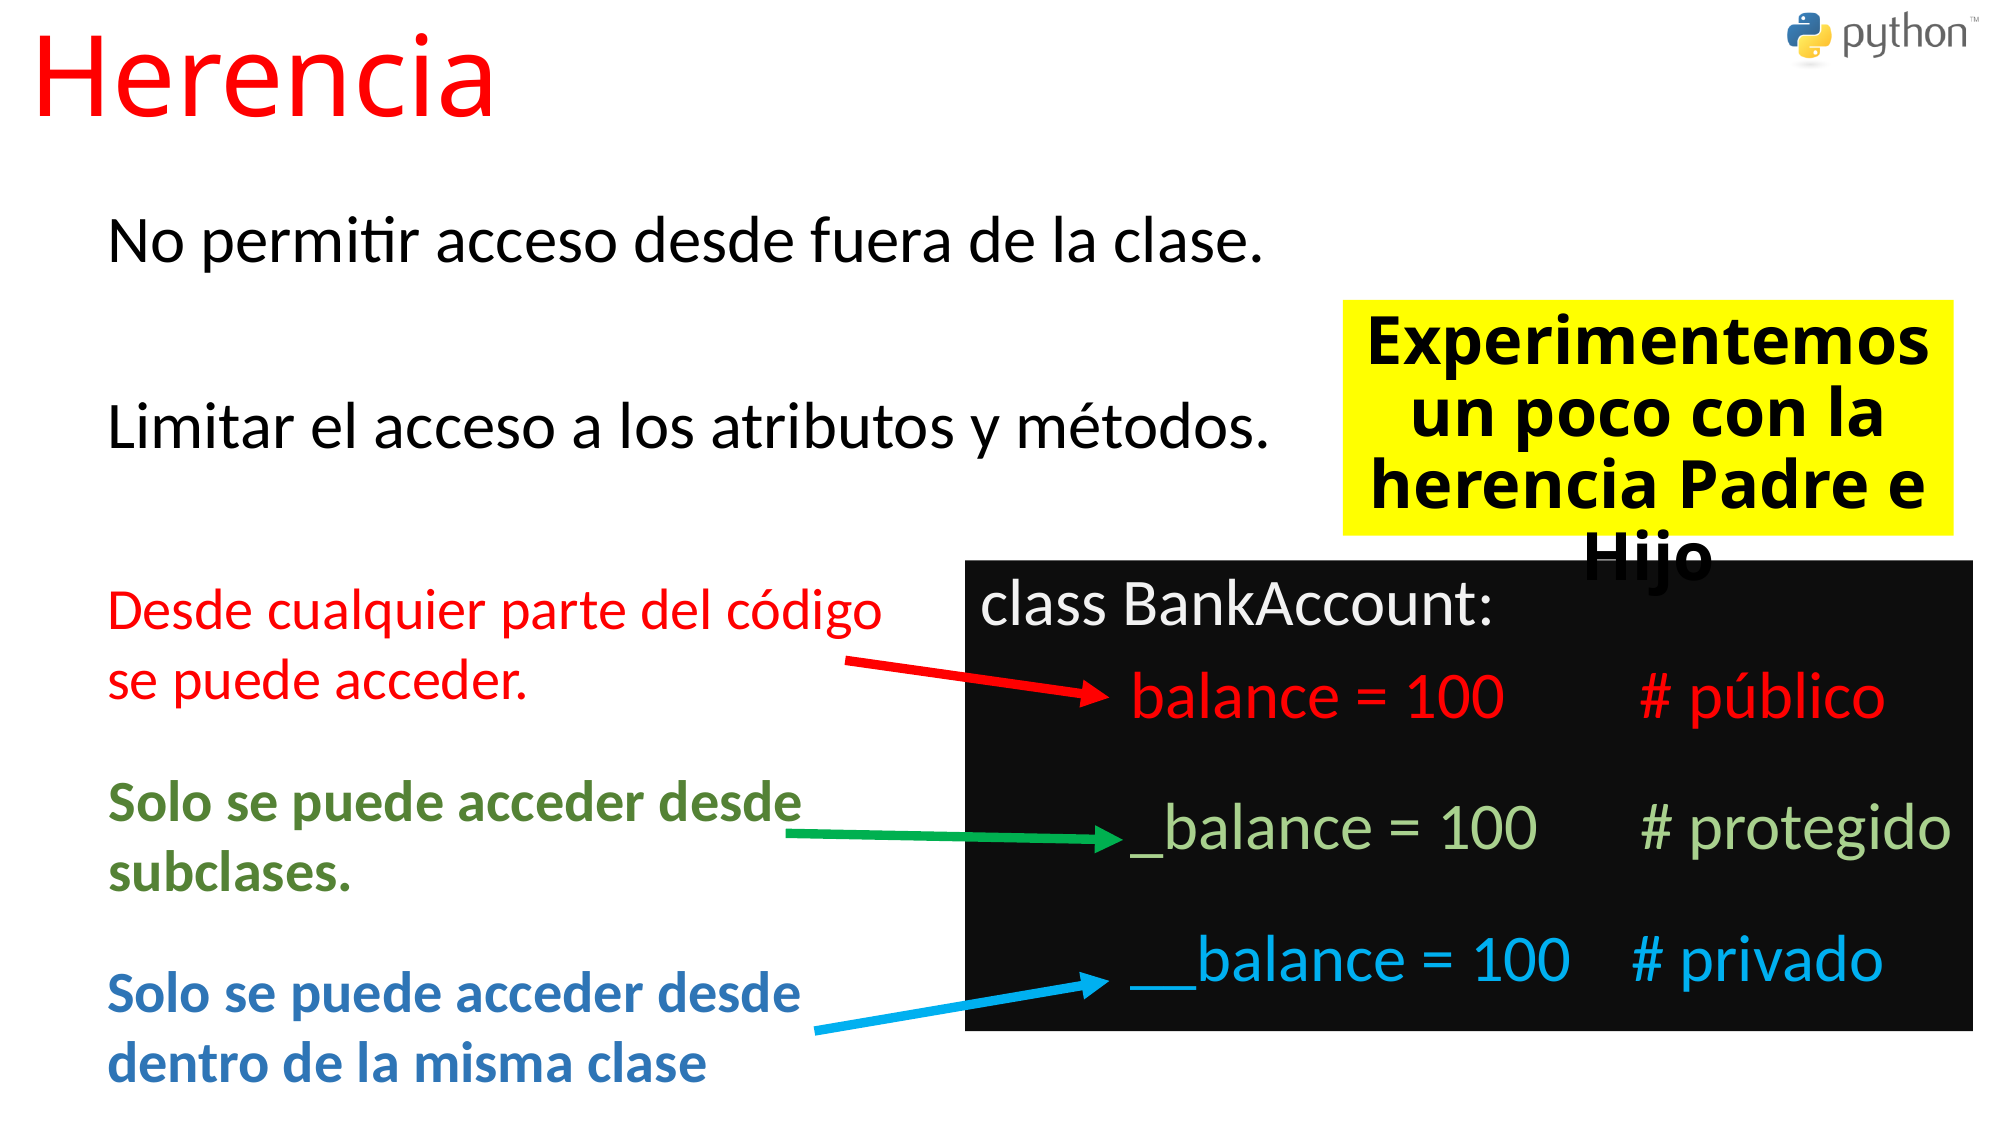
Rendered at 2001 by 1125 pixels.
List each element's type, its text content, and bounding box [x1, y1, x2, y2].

text_box class BankAccount: balance = 100 # público _balance = 100 # protegido __balance = 100 # privado [965, 560, 1973, 1032]
text_box Desde cualquier parte del código se puede acceder. [92, 563, 925, 719]
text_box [785, 833, 1124, 840]
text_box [814, 980, 1110, 1032]
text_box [845, 660, 1110, 698]
list No permitir acceso desde fuera de la clase. Limitar el acceso a los atributos y métodos. [92, 197, 1469, 511]
text_box Solo se puede acceder desde subclases. [94, 755, 907, 910]
title Herencia [14, 0, 719, 148]
text_box Solo se puede acceder desde dentro de la misma clase [92, 946, 925, 1102]
picture [1755, 0, 1997, 82]
text_box Experimentemos un poco con la herencia Padre e Hijo [1342, 299, 1954, 536]
